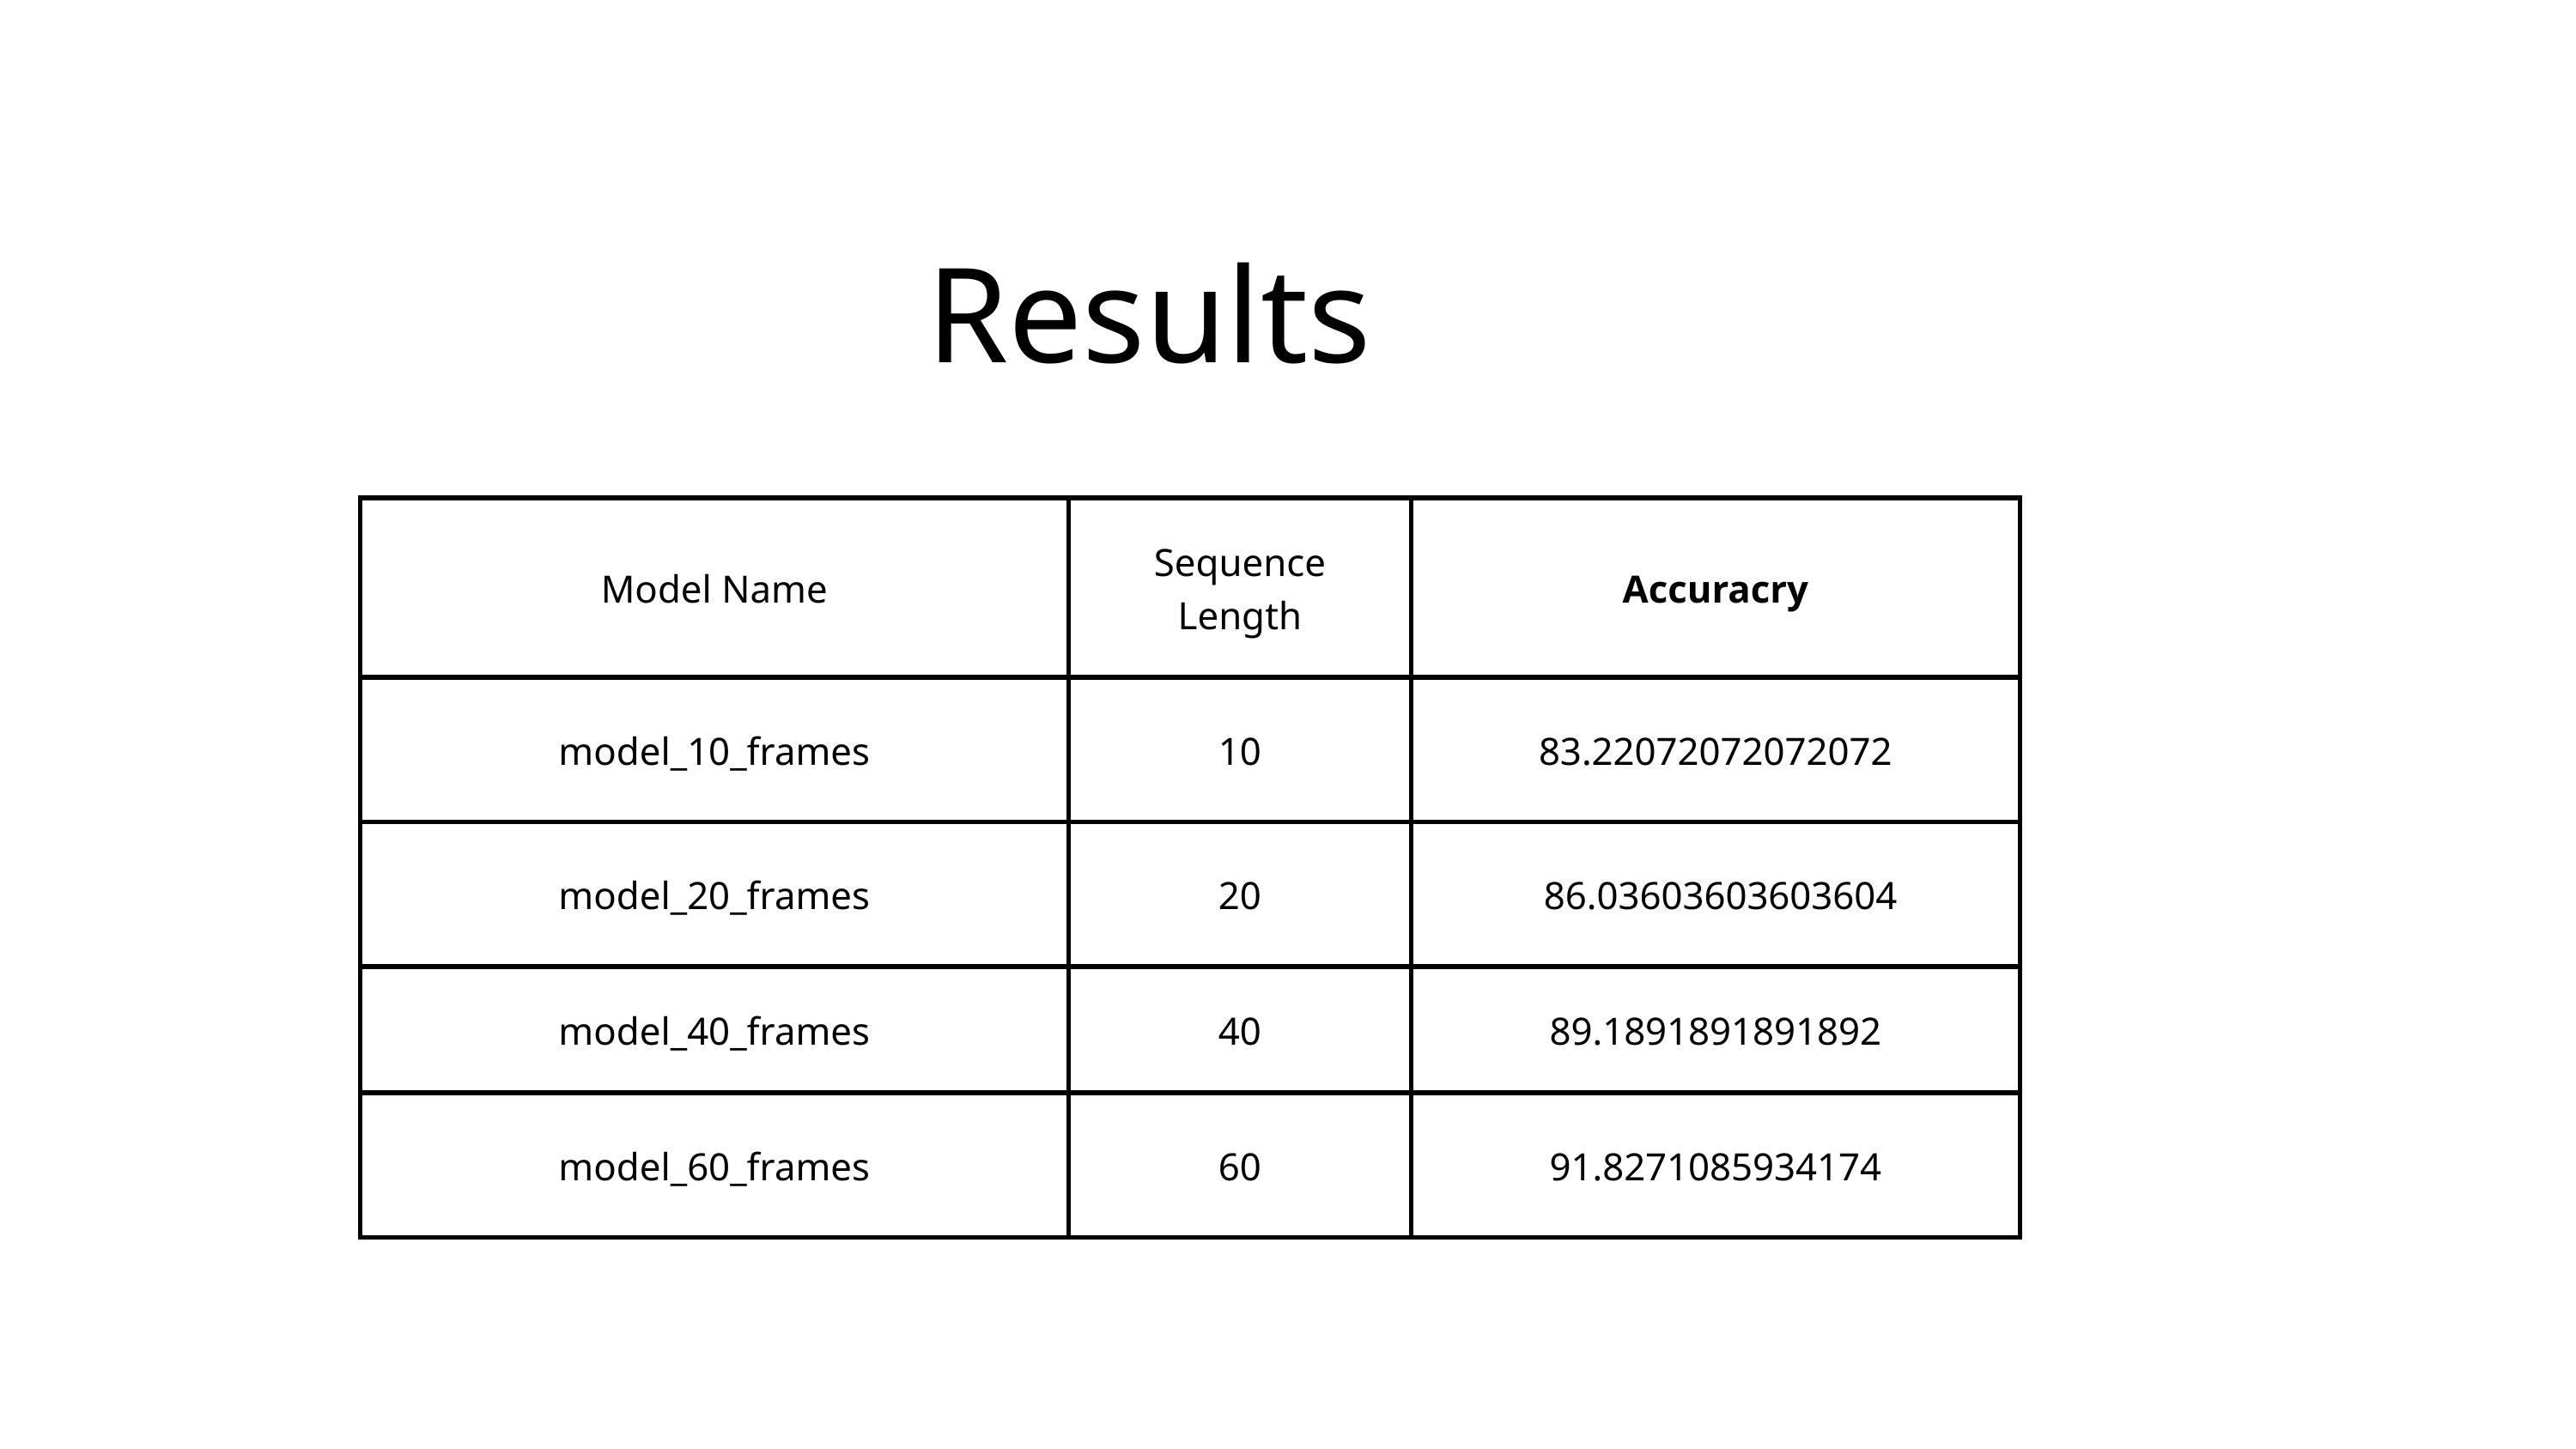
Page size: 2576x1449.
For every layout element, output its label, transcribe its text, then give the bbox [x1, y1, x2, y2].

table_cell model_10_frames [362, 680, 1066, 820]
table_cell 20 [1071, 824, 1409, 964]
table_cell 40 [1071, 969, 1409, 1090]
table_cell model_40_frames [362, 969, 1066, 1090]
table_header Sequence Length [1071, 500, 1409, 675]
table_header Model Name [362, 500, 1066, 675]
table_cell 91.8271085934174 [1413, 1095, 2018, 1235]
table_header Accuracry [1413, 500, 2018, 675]
table_cell 86.03603603603604 [1413, 824, 2018, 964]
text_box Results [916, 205, 1383, 390]
table_cell model_20_frames [362, 824, 1066, 964]
table_cell 89.1891891891892 [1413, 969, 2018, 1090]
table_cell 10 [1071, 680, 1409, 820]
table_cell 83.22072072072072 [1413, 680, 2018, 820]
table_cell 60 [1071, 1095, 1409, 1235]
table_cell model_60_frames [362, 1095, 1066, 1235]
